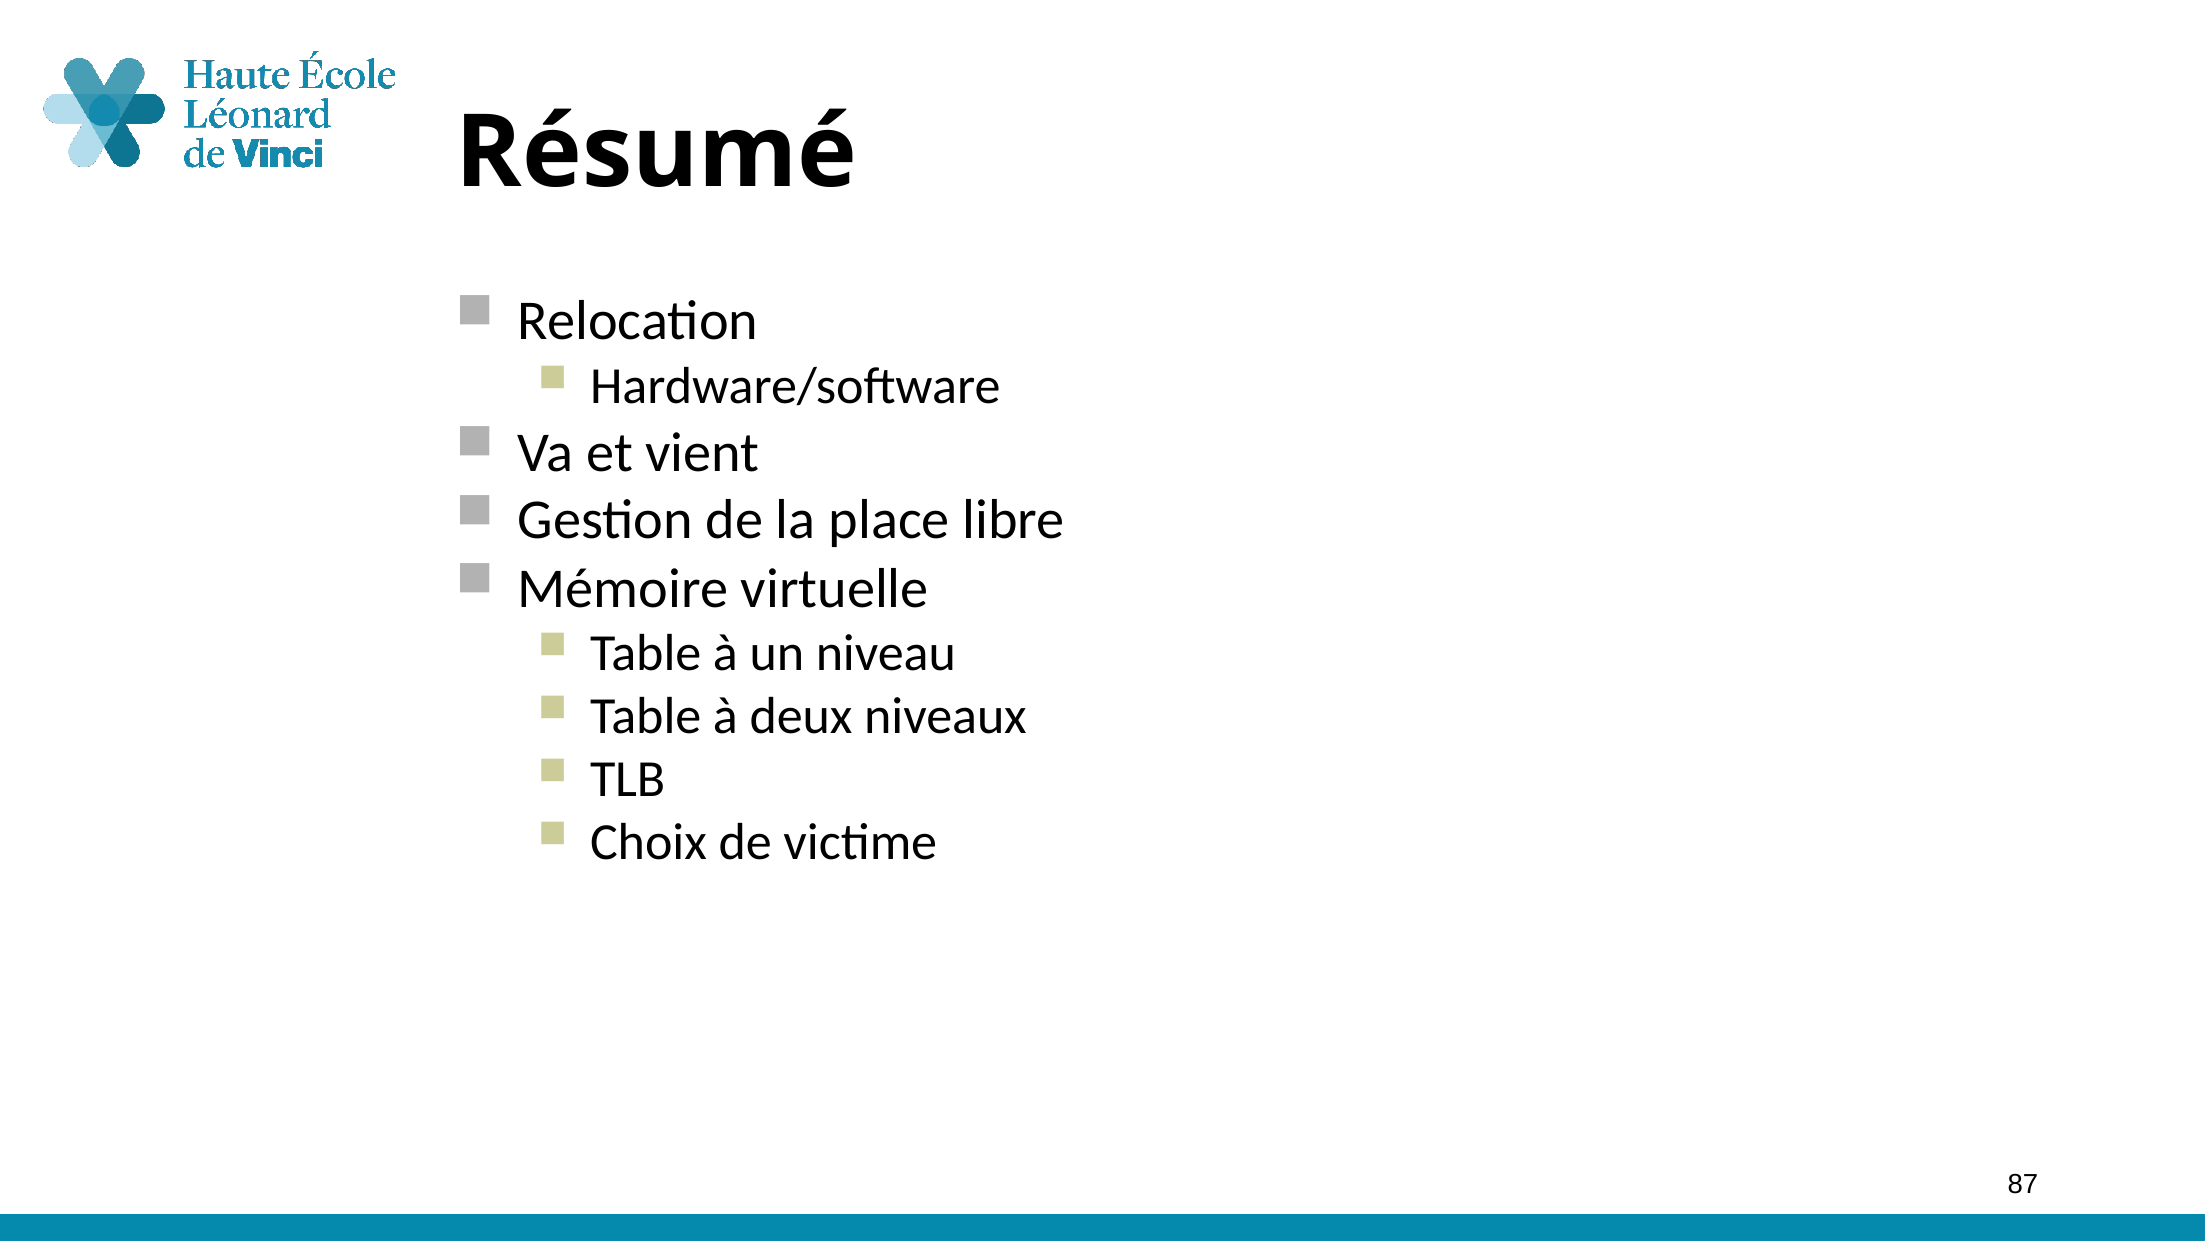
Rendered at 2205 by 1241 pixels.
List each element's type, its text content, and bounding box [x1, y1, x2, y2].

slide_number 87 [1557, 1149, 2054, 1216]
picture [16, 33, 422, 194]
title Résumé [440, 50, 1847, 257]
list Relocation Hardware/software Va et vient Gestion de la place libre Mémoire virtuelle Table à un niveau Table à deux niveaux TLB Choix de victime [440, 289, 1847, 1109]
